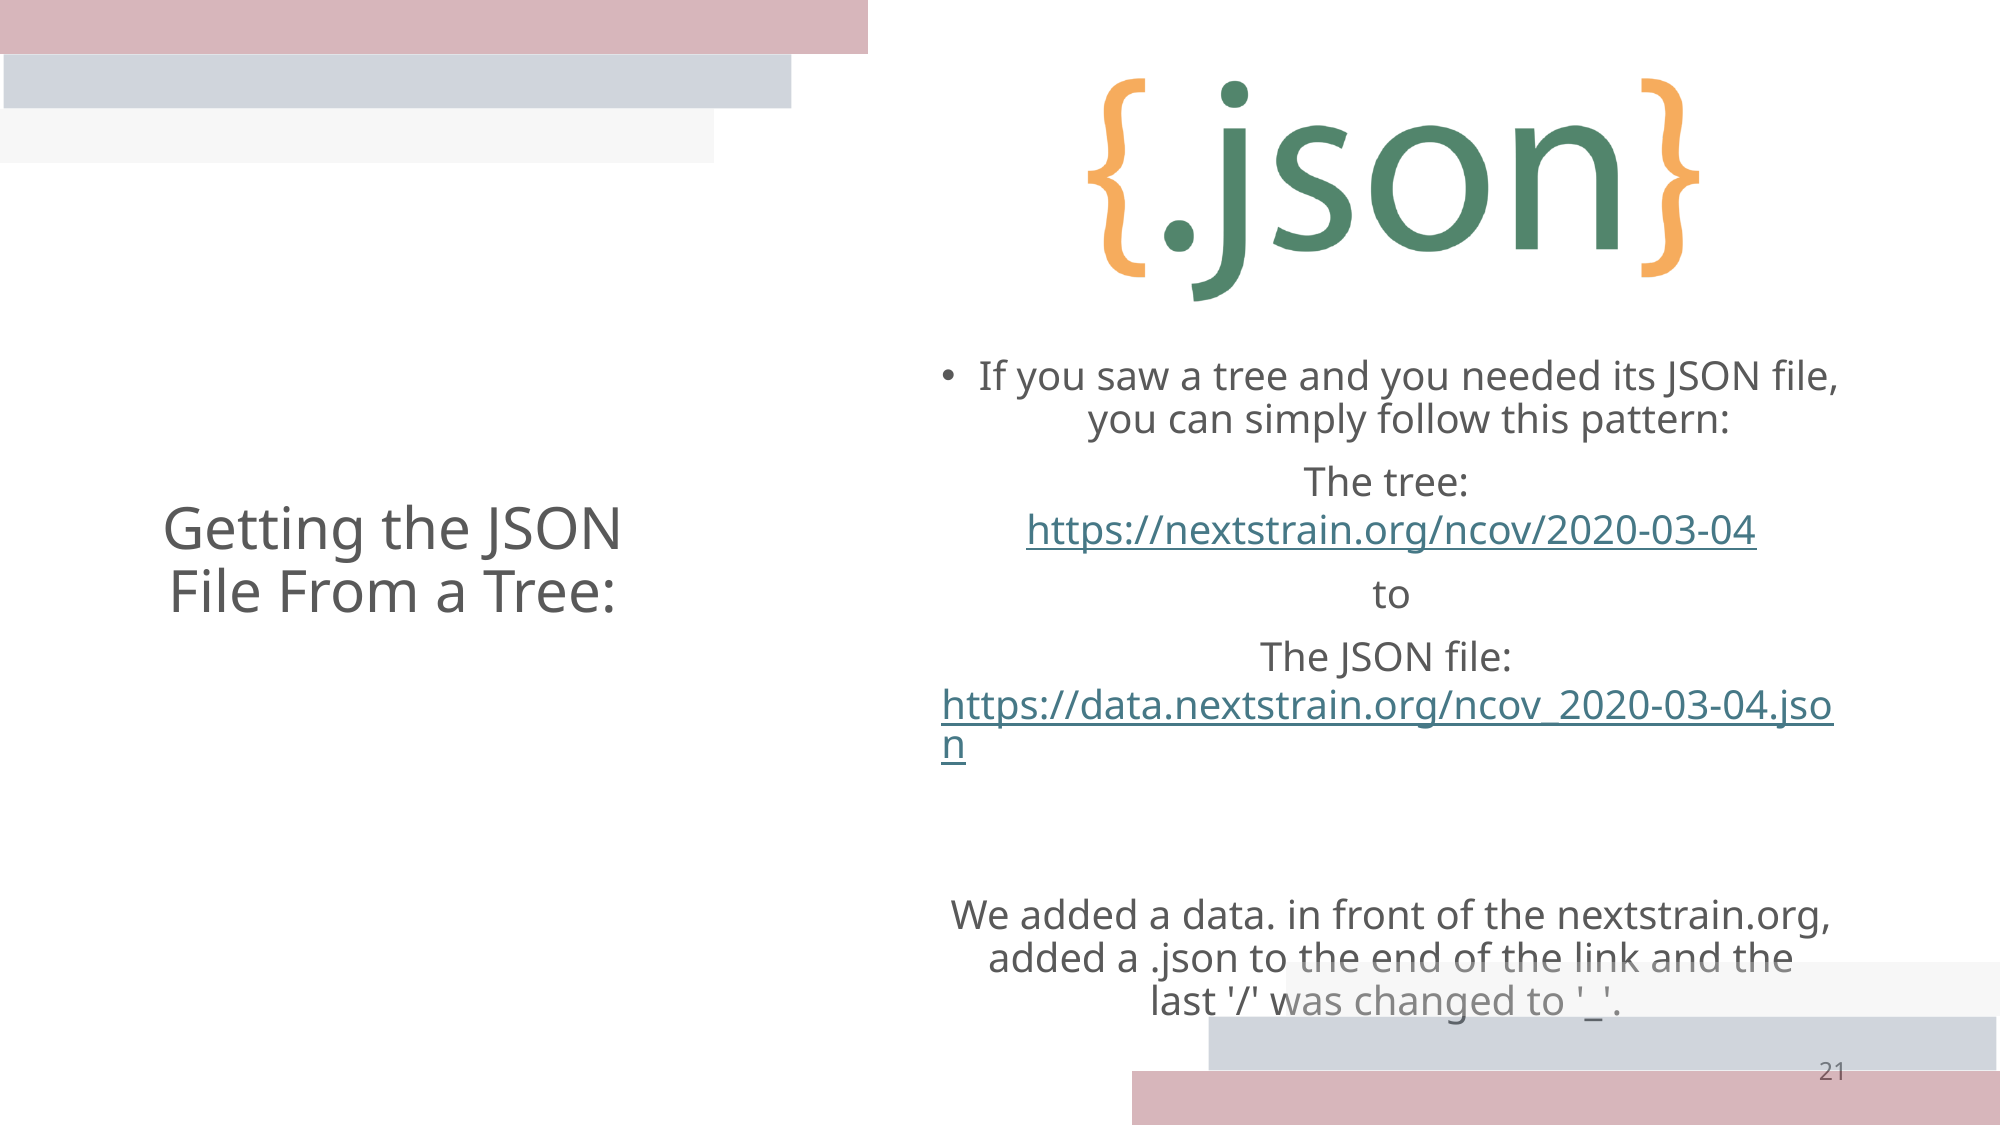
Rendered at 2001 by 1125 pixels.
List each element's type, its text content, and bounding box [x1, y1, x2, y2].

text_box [0, 0, 869, 164]
title Getting the JSON File From a Tree: [145, 164, 641, 983]
picture [1043, 39, 1742, 322]
list If you saw a tree and you needed its JSON file, you can simply follow this pattern: The tree: https://nextstrain.org/ncov/2020-03-04 to The JSON file: https://data.nextstrain.org/ncov_2020-03-04.json We added a data. in front of the nextstrain.org, added a .json to the end of the link and the last '/' was changed to '_'. [926, 348, 1857, 999]
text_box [1131, 961, 2000, 1125]
